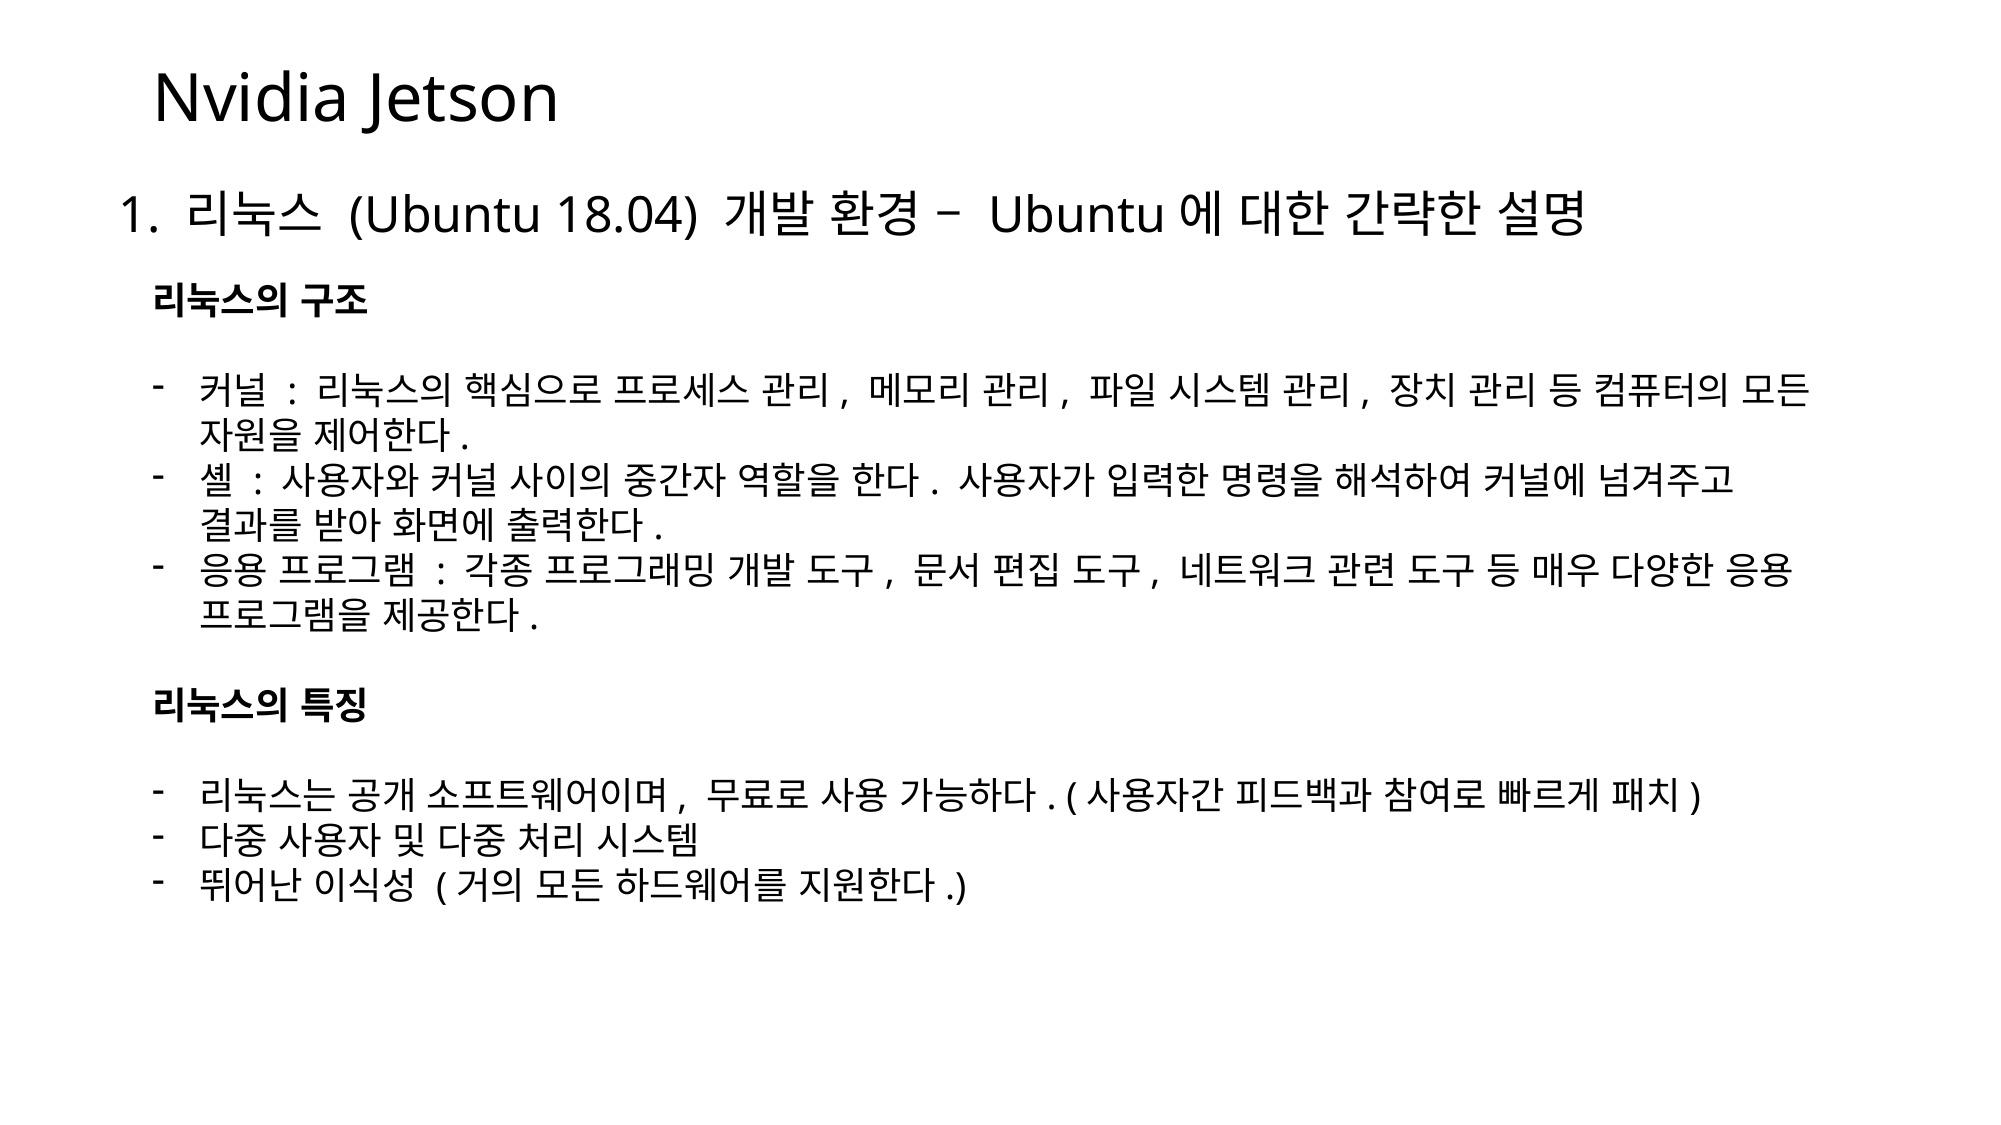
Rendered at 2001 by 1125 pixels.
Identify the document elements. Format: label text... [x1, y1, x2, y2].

list 1. 리눅스 (Ubuntu 18.04) 개발 환경 – Ubuntu에 대한 간략한 설명 [0, 181, 1900, 284]
title Nvidia Jetson [137, 59, 1863, 141]
text_box 리눅스의 구조 커널 : 리눅스의 핵심으로 프로세스 관리, 메모리 관리, 파일 시스템 관리, 장치 관리 등 컴퓨터의 모든 자원을 제어한다. 셸 : 사용자와 커널 사이의 중간자 역할을 한다. 사용자가 입력한 명령을 해석하여 커널에 넘겨주고 결과를 받아 화면에 출력한다. 응용 프로그램 : 각종 프로그래밍 개발 도구, 문서 편집 도구, 네트워크 관련 도구 등 매우 다양한 응용 프로그램을 제공한다. 리눅스의 특징 리눅스는 공개 소프트웨어이며, 무료로 사용 가능하다. (사용자간 피드백과 참여로 빠르게 패치) 다중 사용자 및 다중 처리 시스템 뛰어난 이식성 (거의 모든 하드웨어를 지원한다.) [137, 269, 1826, 915]
